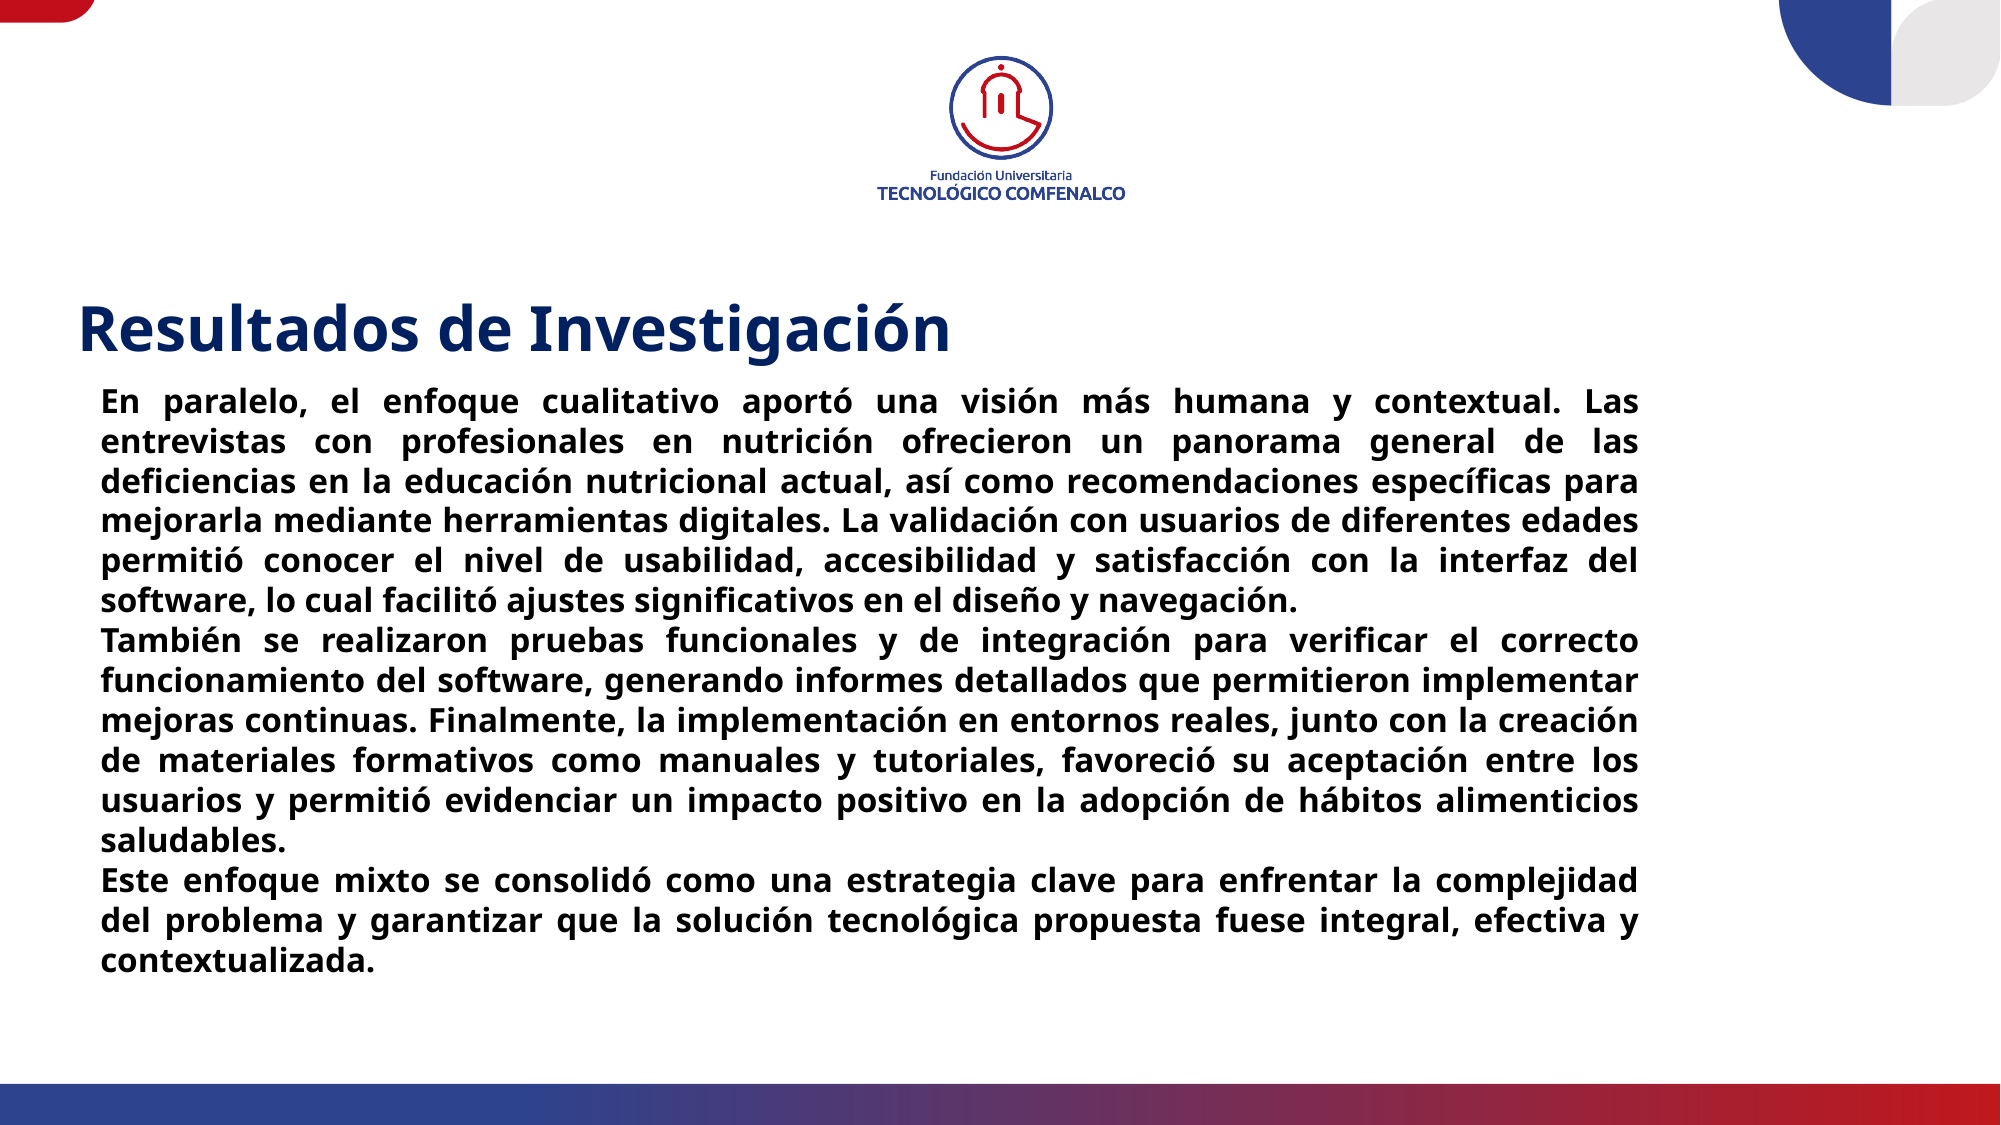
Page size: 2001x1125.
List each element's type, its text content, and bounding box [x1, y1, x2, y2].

picture [0, 0, 2001, 1125]
text_box En paralelo, el enfoque cualitativo aportó una visión más humana y contextual. Las entrevistas con profesionales en nutrición ofrecieron un panorama general de las deficiencias en la educación nutricional actual, así como recomendaciones específicas para mejorarla mediante herramientas digitales. La validación con usuarios de diferentes edades permitió conocer el nivel de usabilidad, accesibilidad y satisfacción con la interfaz del software, lo cual facilitó ajustes significativos en el diseño y navegación. También se realizaron pruebas funcionales y de integración para verificar el correcto funcionamiento del software, generando informes detallados que permitieron implementar mejoras continuas. Finalmente, la implementación en entornos reales, junto con la creación de materiales formativos como manuales y tutoriales, favoreció su aceptación entre los usuarios y permitió evidenciar un impacto positivo en la adopción de hábitos alimenticios saludables. Este enfoque mixto se consolidó como una estrategia clave para enfrentar la complejidad del problema y garantizar que la solución tecnológica propuesta fuese integral, efectiva y contextualizada. [85, 372, 1657, 1054]
title Resultados de Investigación [62, 233, 1527, 373]
